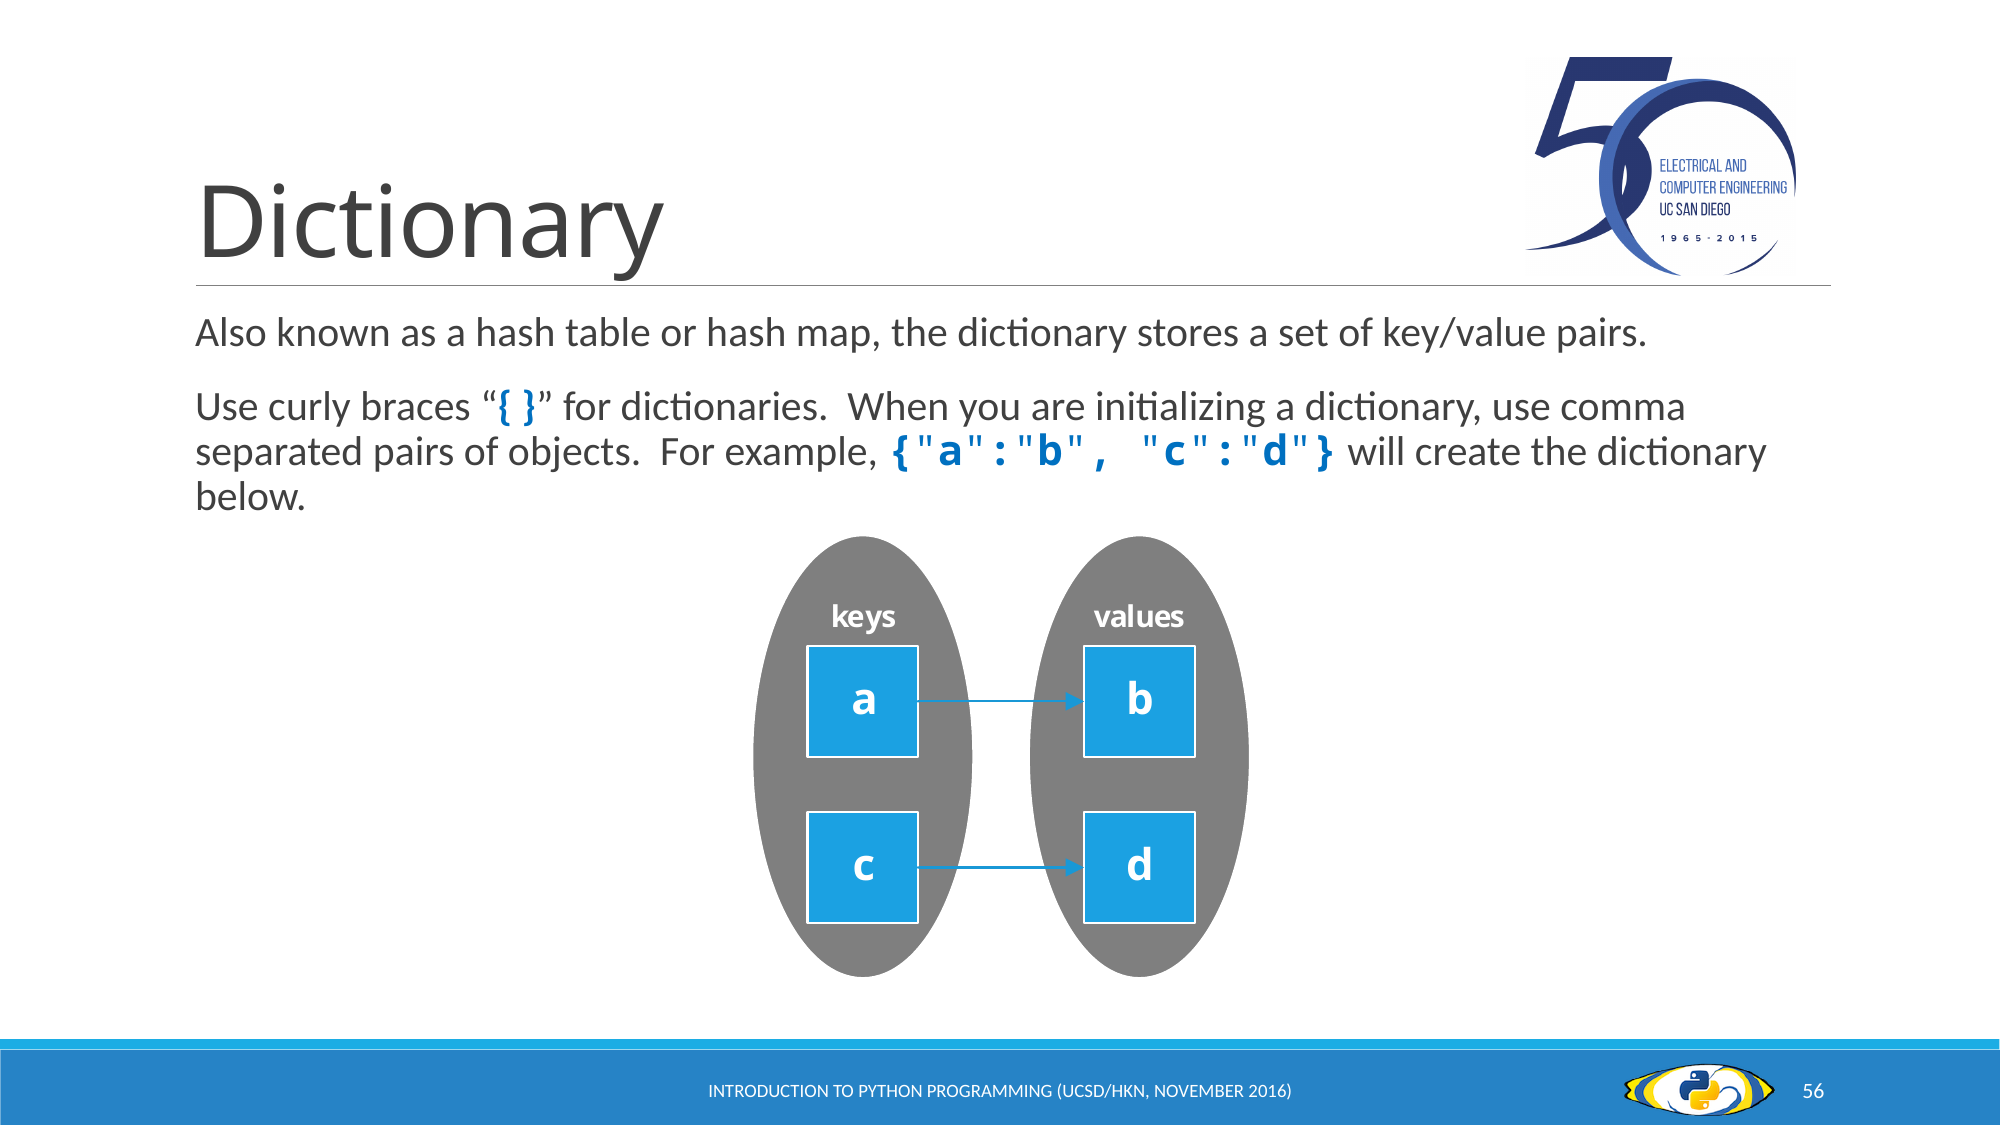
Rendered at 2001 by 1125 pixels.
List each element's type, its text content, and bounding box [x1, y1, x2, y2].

list Also known as a hash table or hash map, the dictionary stores a set of key/value pairs. Use curly braces “{ }” for dictionaries. When you are initializing a dictionary, use comma separated pairs of objects. For example, {"a":"b", "c":"d"} will create the dictionary below. [180, 302, 1830, 963]
picture [746, 529, 1253, 981]
title Dictionary [180, 47, 1830, 285]
footer Introduction to Python Programming (UCSD/HKN, November 2016) [604, 1059, 1396, 1120]
slide_number 56 [1624, 1059, 1840, 1120]
